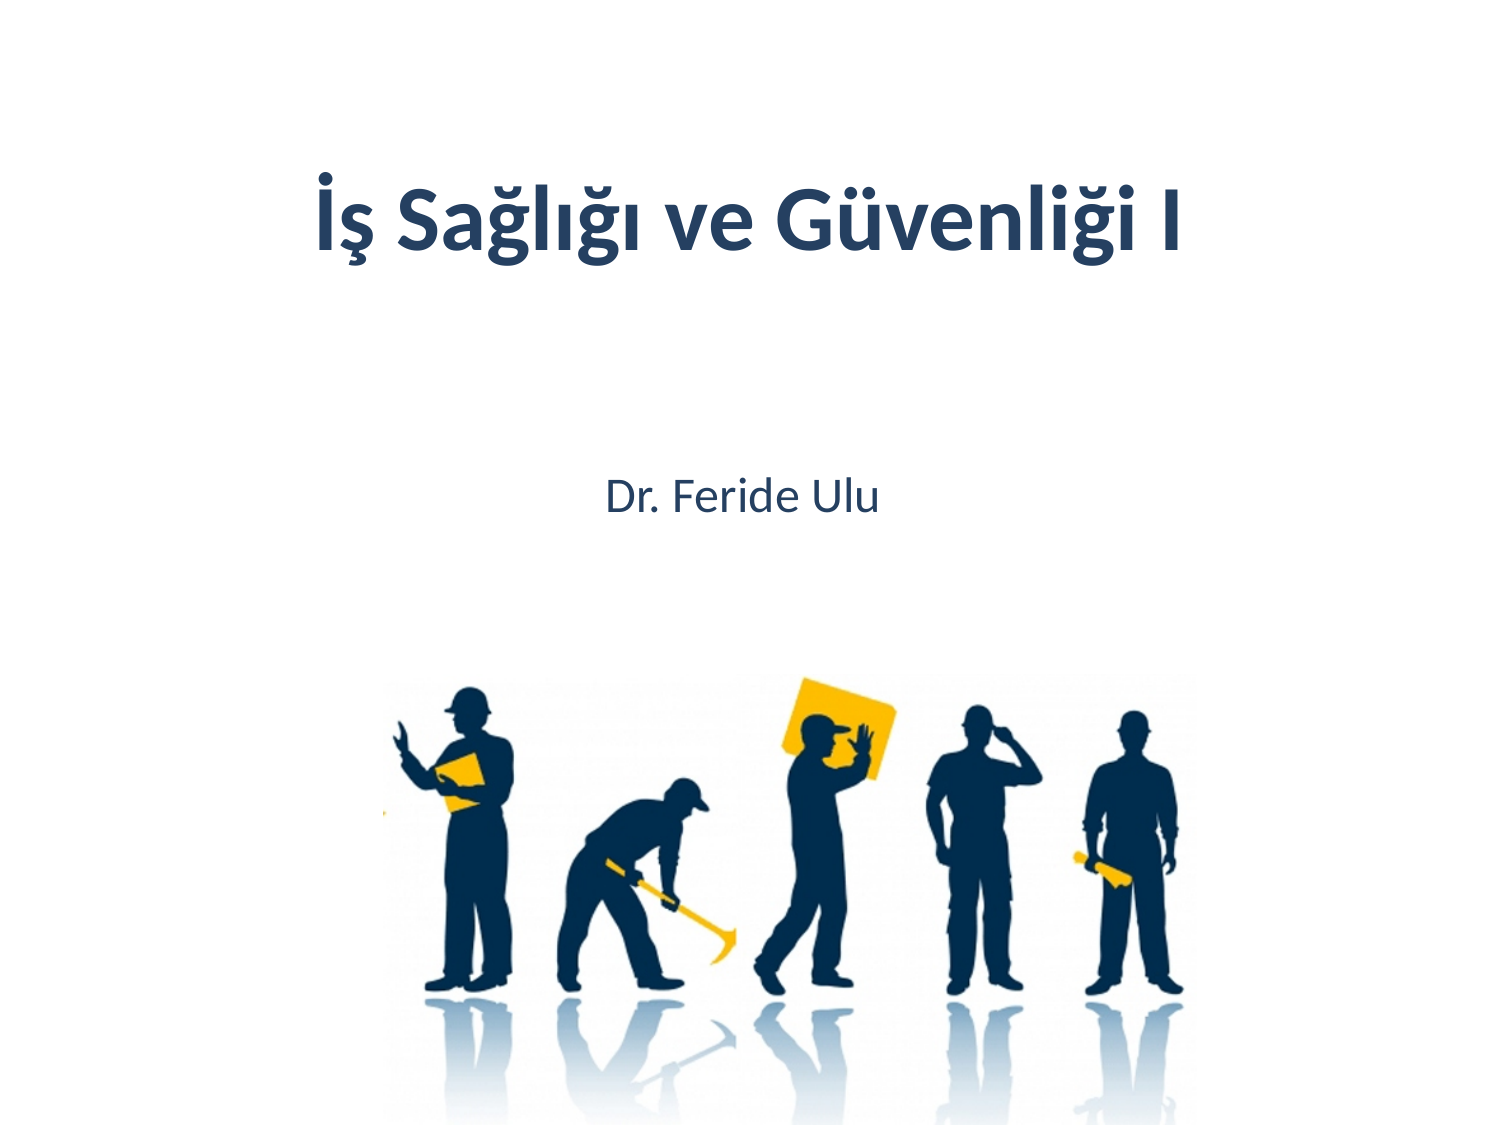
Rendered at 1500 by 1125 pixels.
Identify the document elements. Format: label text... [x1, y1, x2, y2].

title İş Sağlığı ve Güvenliği I [112, 149, 1388, 391]
picture [383, 673, 1197, 1125]
subtitle Dr. Feride Ulu [218, 385, 1269, 673]
